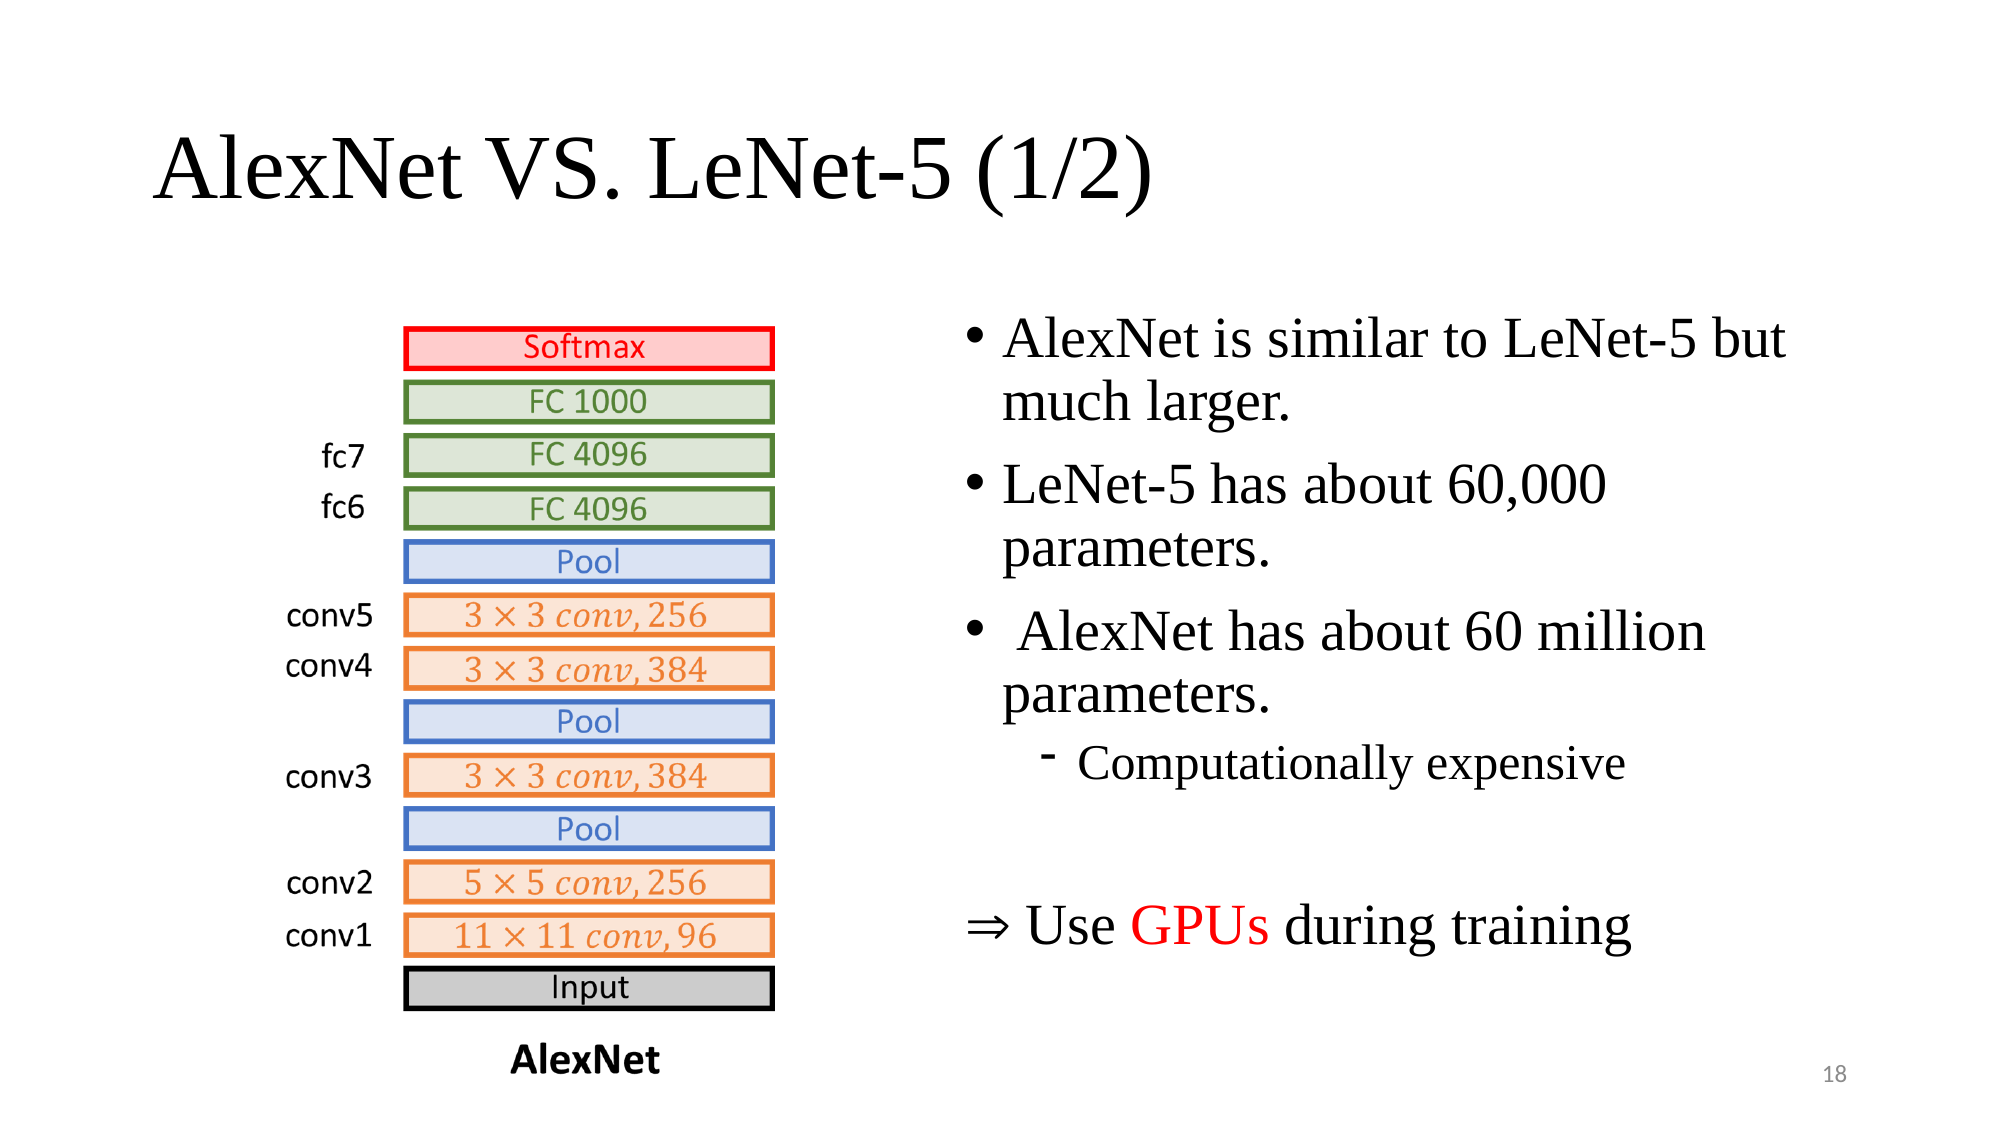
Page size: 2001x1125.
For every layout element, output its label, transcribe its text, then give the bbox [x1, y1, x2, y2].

text_box AlexNet is similar to LeNet-5 but much larger. LeNet-5 has about 60,000 parameters. AlexNet has about 60 million parameters. Computationally expensive  Use GPUs during training [949, 299, 1863, 1014]
picture [262, 312, 775, 1113]
slide_number 18 [1412, 1042, 1863, 1103]
title AlexNet VS. LeNet-5 (1/2) [137, 59, 1863, 278]
